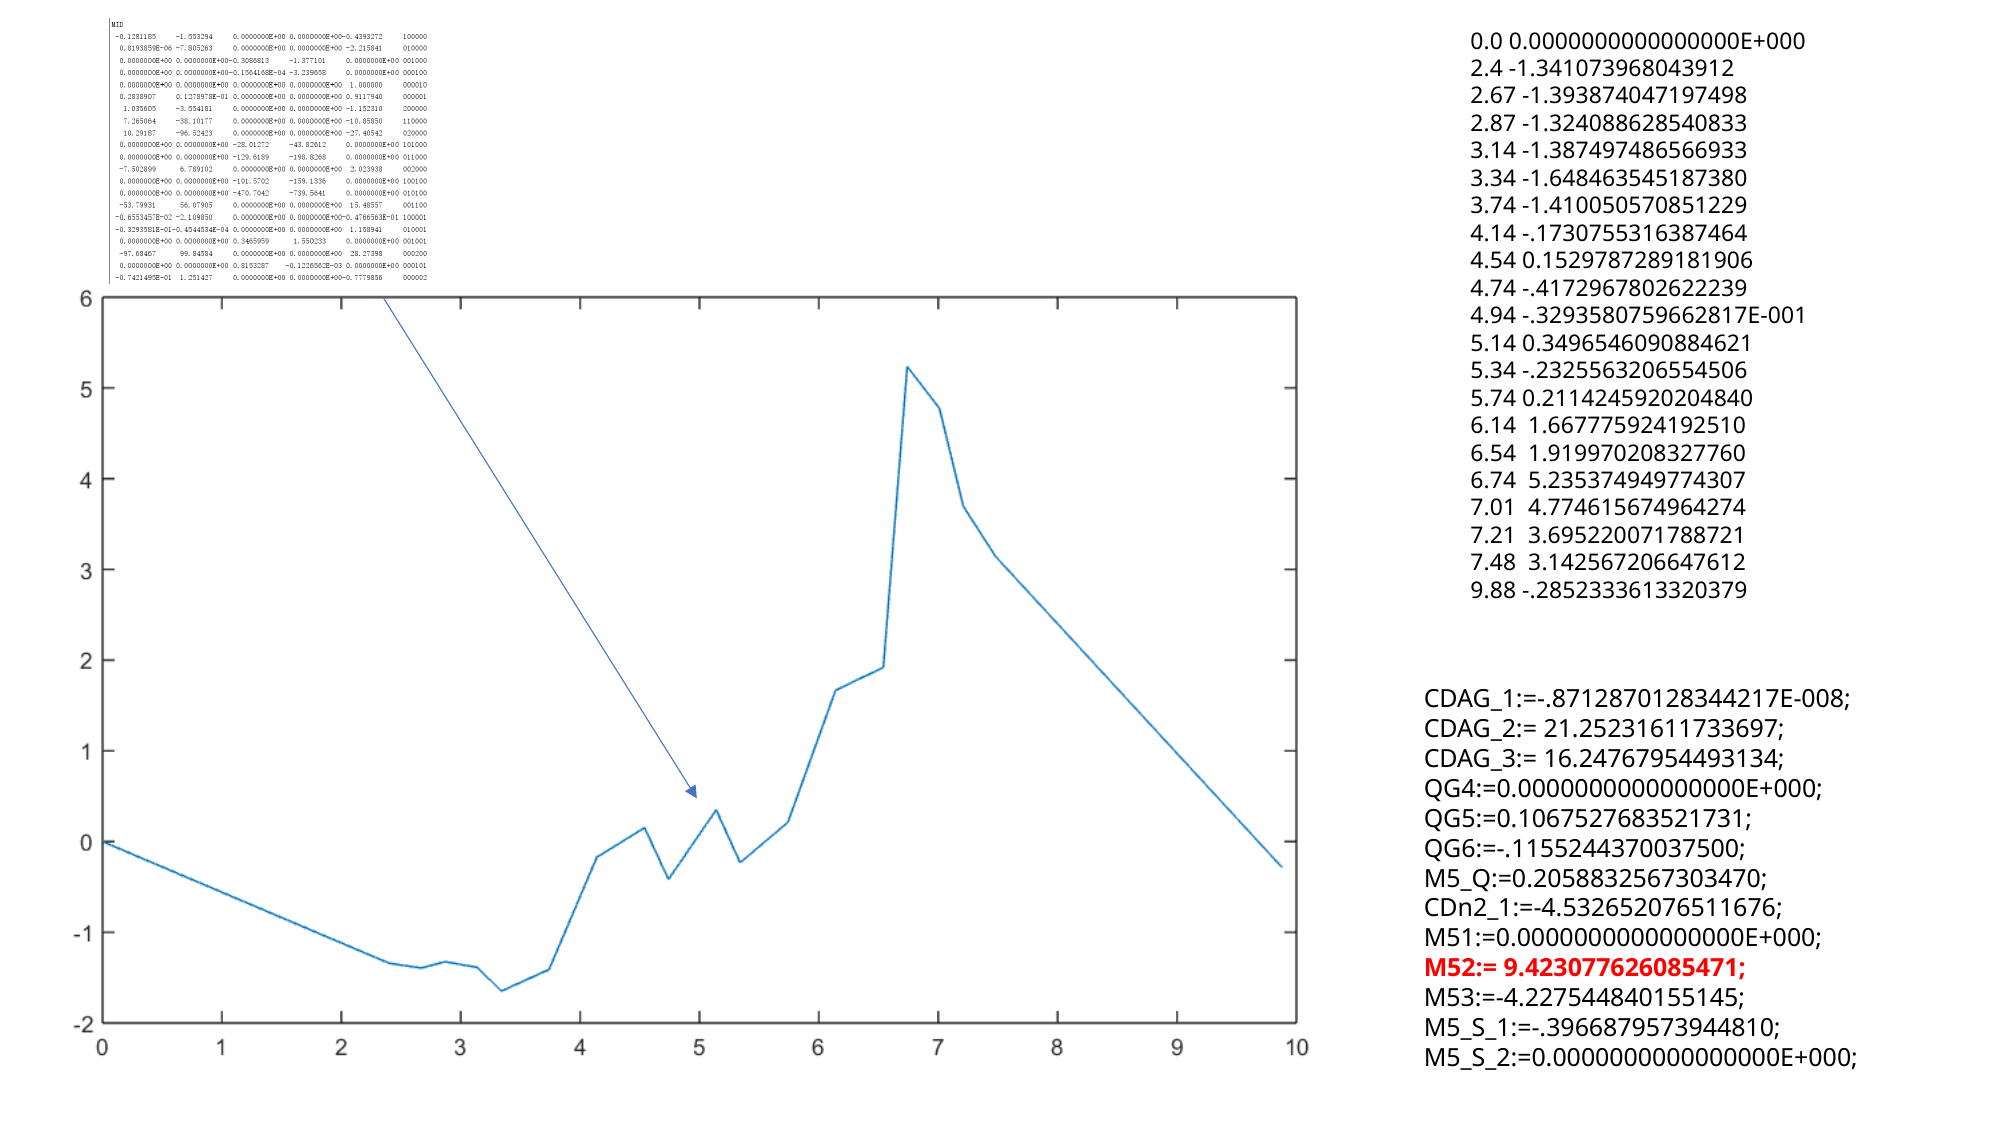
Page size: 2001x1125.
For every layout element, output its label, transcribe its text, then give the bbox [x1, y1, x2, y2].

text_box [382, 296, 697, 799]
text_box 0.0 0.0000000000000000E+000 2.4 -1.341073968043912 2.67 -1.393874047197498 2.87 -1.324088628540833 3.14 -1.387497486566933 3.34 -1.648463545187380 3.74 -1.410050570851229 4.14 -.1730755316387464 4.54 0.1529787289181906 4.74 -.4172967802622239 4.94 -.3293580759662817E-001 5.14 0.3496546090884621 5.34 -.2325563206554506 5.74 0.2114245920204840 6.14 1.667775924192510 6.54 1.919970208327760 6.74 5.235374949774307 7.01 4.774615674964274 7.21 3.695220071788721 7.48 3.142567206647612 9.88 -.2852333613320379 [1455, 18, 1823, 611]
picture [48, 18, 1346, 1078]
text_box CDAG_1:=-.8712870128344217E-008; CDAG_2:= 21.25231611733697; CDAG_3:= 16.24767954493134; QG4:=0.0000000000000000E+000; QG5:=0.1067527683521731; QG6:=-.1155244370037500; M5_Q:=0.2058832567303470; CDn2_1:=-4.532652076511676; M51:=0.0000000000000000E+000; M52:= 9.423077626085471; M53:=-4.227544840155145; M5_S_1:=-.3966879573944810; M5_S_2:=0.0000000000000000E+000; [1409, 675, 1942, 1079]
